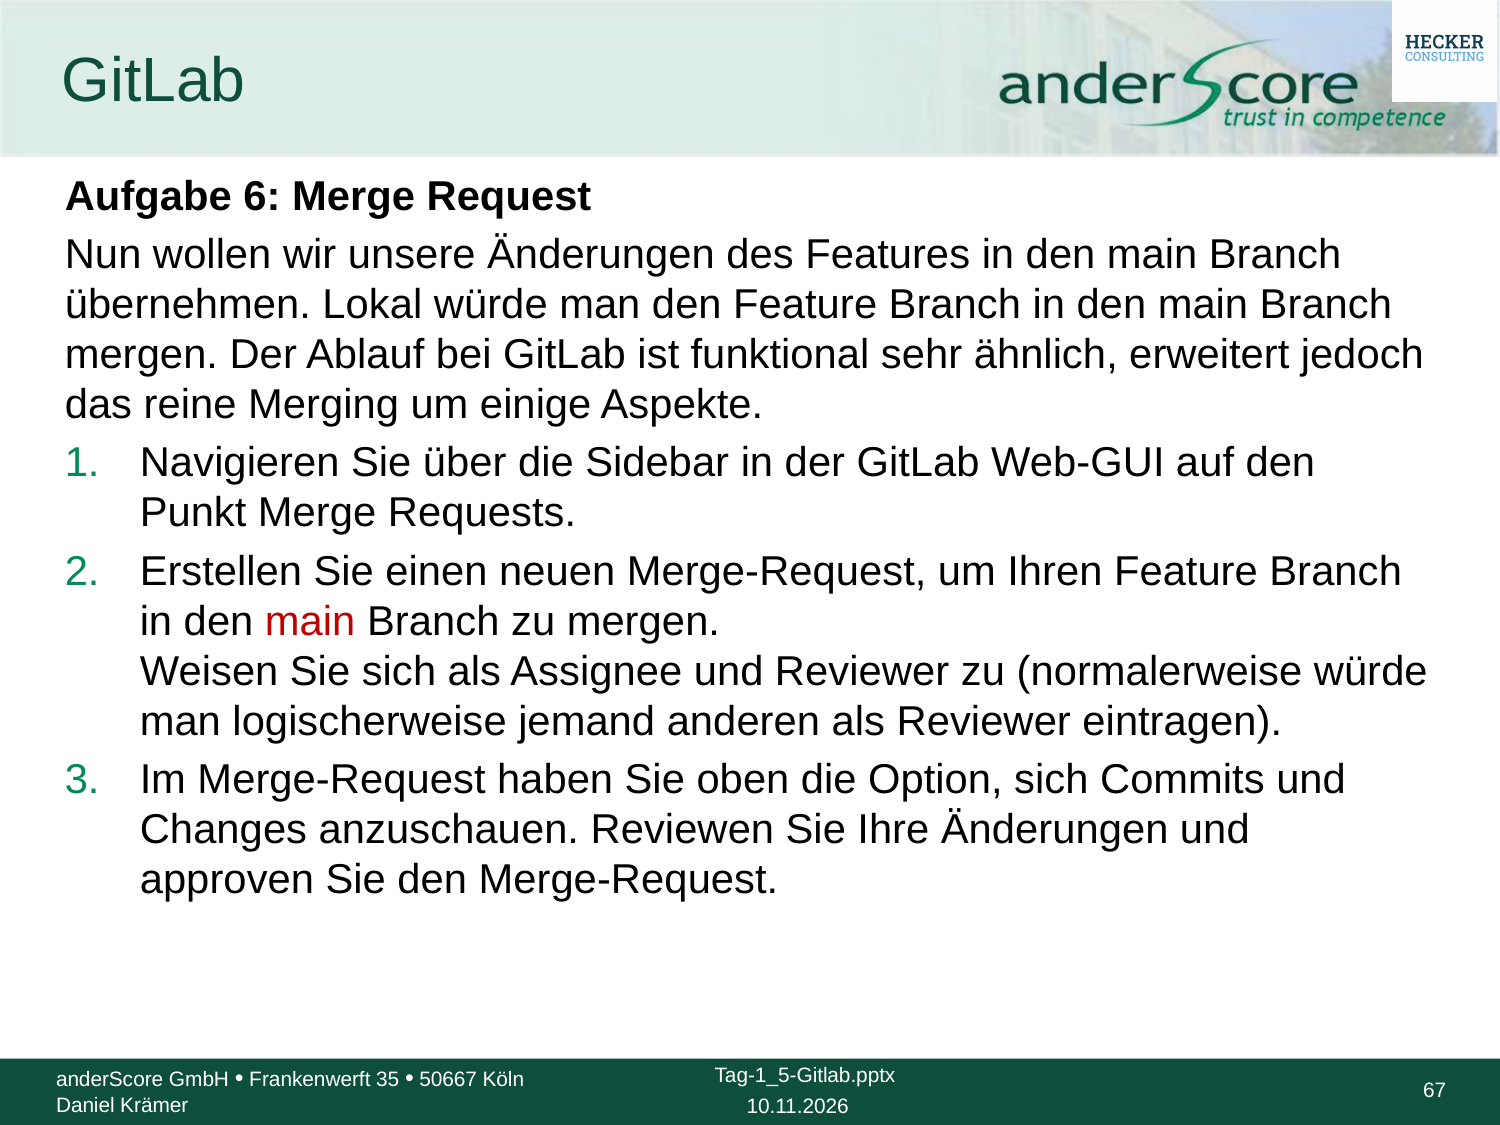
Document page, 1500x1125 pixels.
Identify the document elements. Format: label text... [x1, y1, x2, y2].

picture [0, 0, 1500, 157]
title GitLab [46, 23, 975, 140]
list Aufgabe 6: Merge Request Nun wollen wir unsere Änderungen des Features in den main Branch übernehmen. Lokal würde man den Feature Branch in den main Branch mergen. Der Ablauf bei GitLab ist funktional sehr ähnlich, erweitert jedoch das reine Merging um einige Aspekte. Navigieren Sie über die Sidebar in der GitLab Web-GUI auf den Punkt Merge Requests. Erstellen Sie einen neuen Merge-Request, um Ihren Feature Branch in den main Branch zu mergen. Weisen Sie sich als Assignee und Reviewer zu (normalerweise würde man logischerweise jemand anderen als Reviewer eintragen). Im Merge-Request haben Sie oben die Option, sich Commits und Changes anzuschauen. Reviewen Sie Ihre Änderungen und approven Sie den Merge-Request. [49, 160, 1447, 1047]
